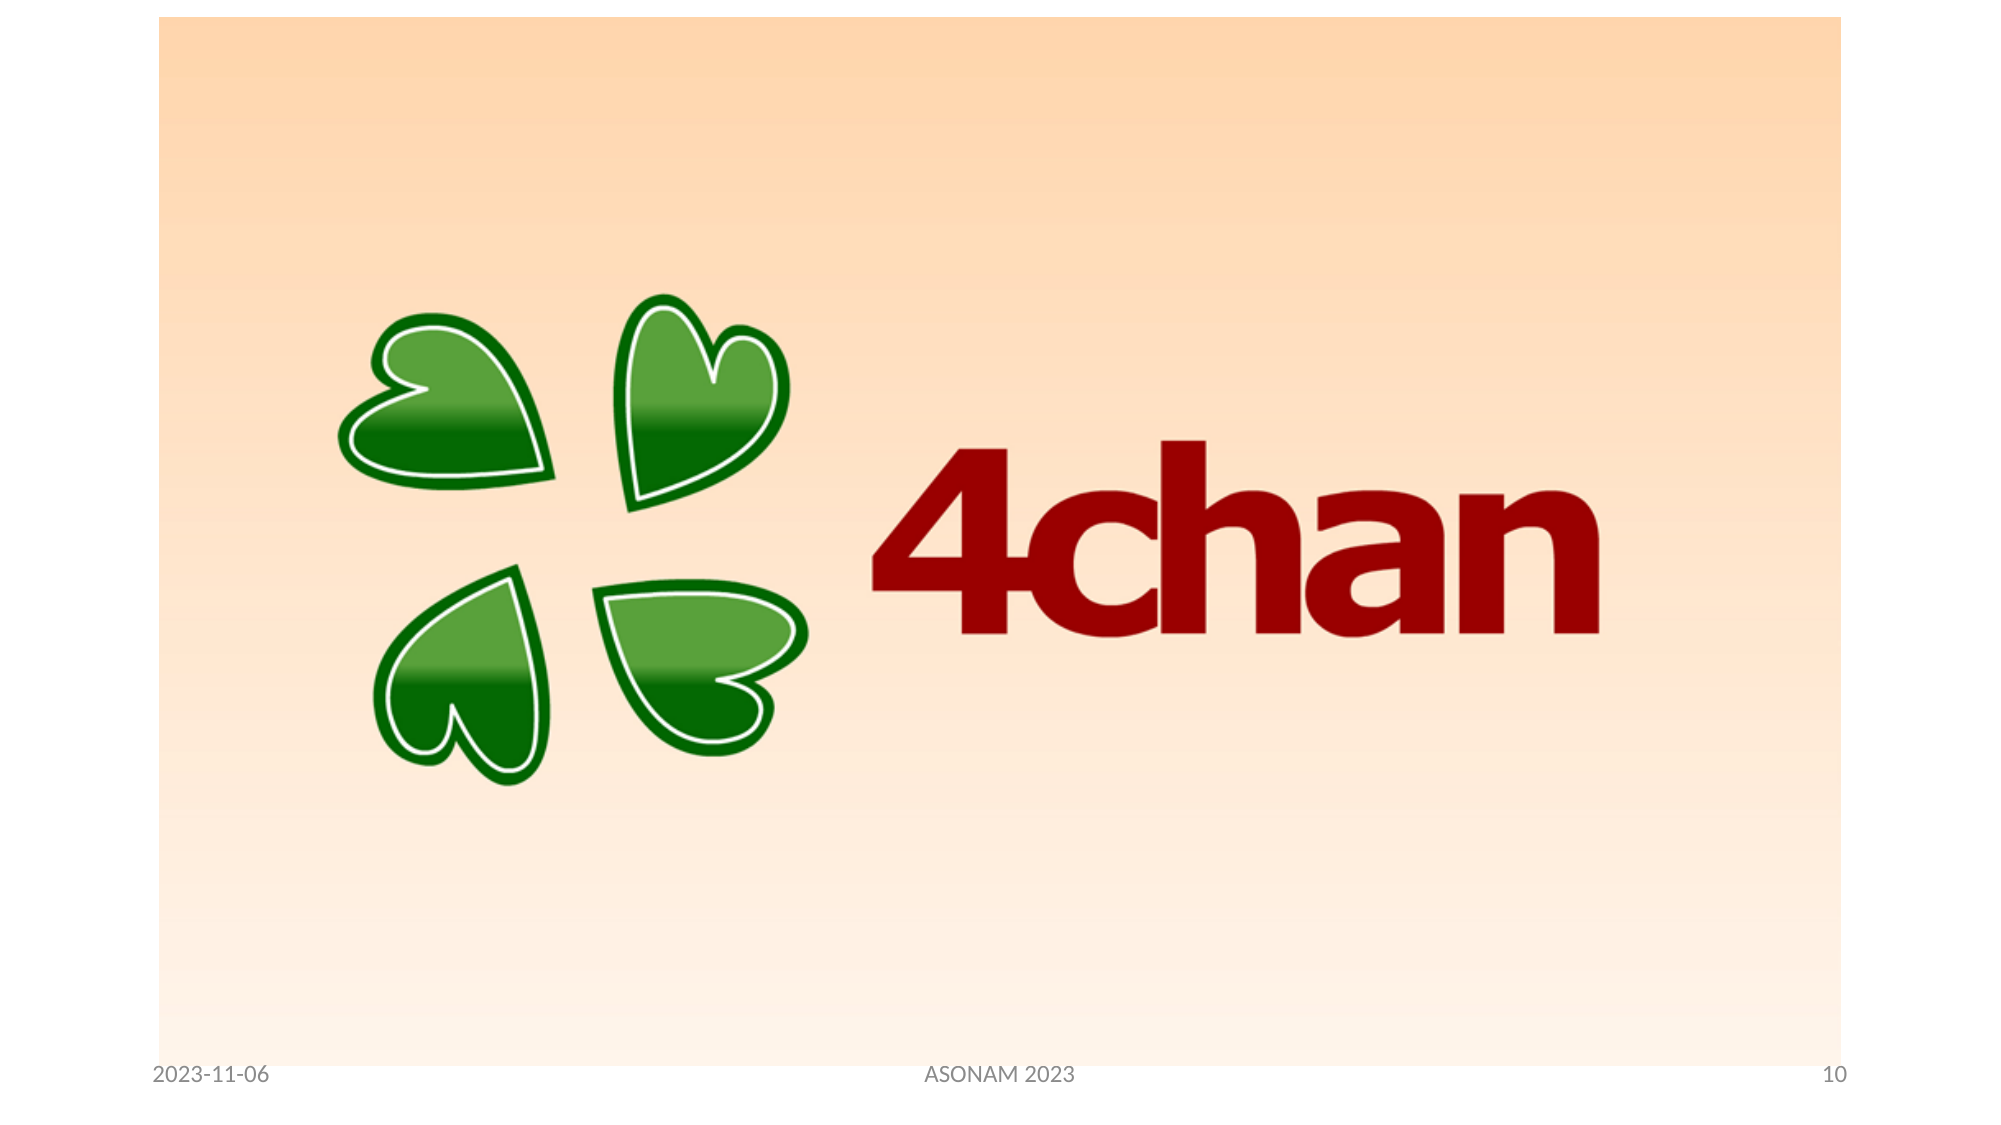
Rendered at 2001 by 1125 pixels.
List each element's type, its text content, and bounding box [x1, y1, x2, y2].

slide_number 10 [1412, 1042, 1863, 1103]
footer ASONAM 2023 [662, 1066, 1338, 1103]
picture [159, 17, 1841, 1066]
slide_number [137, 1042, 588, 1103]
